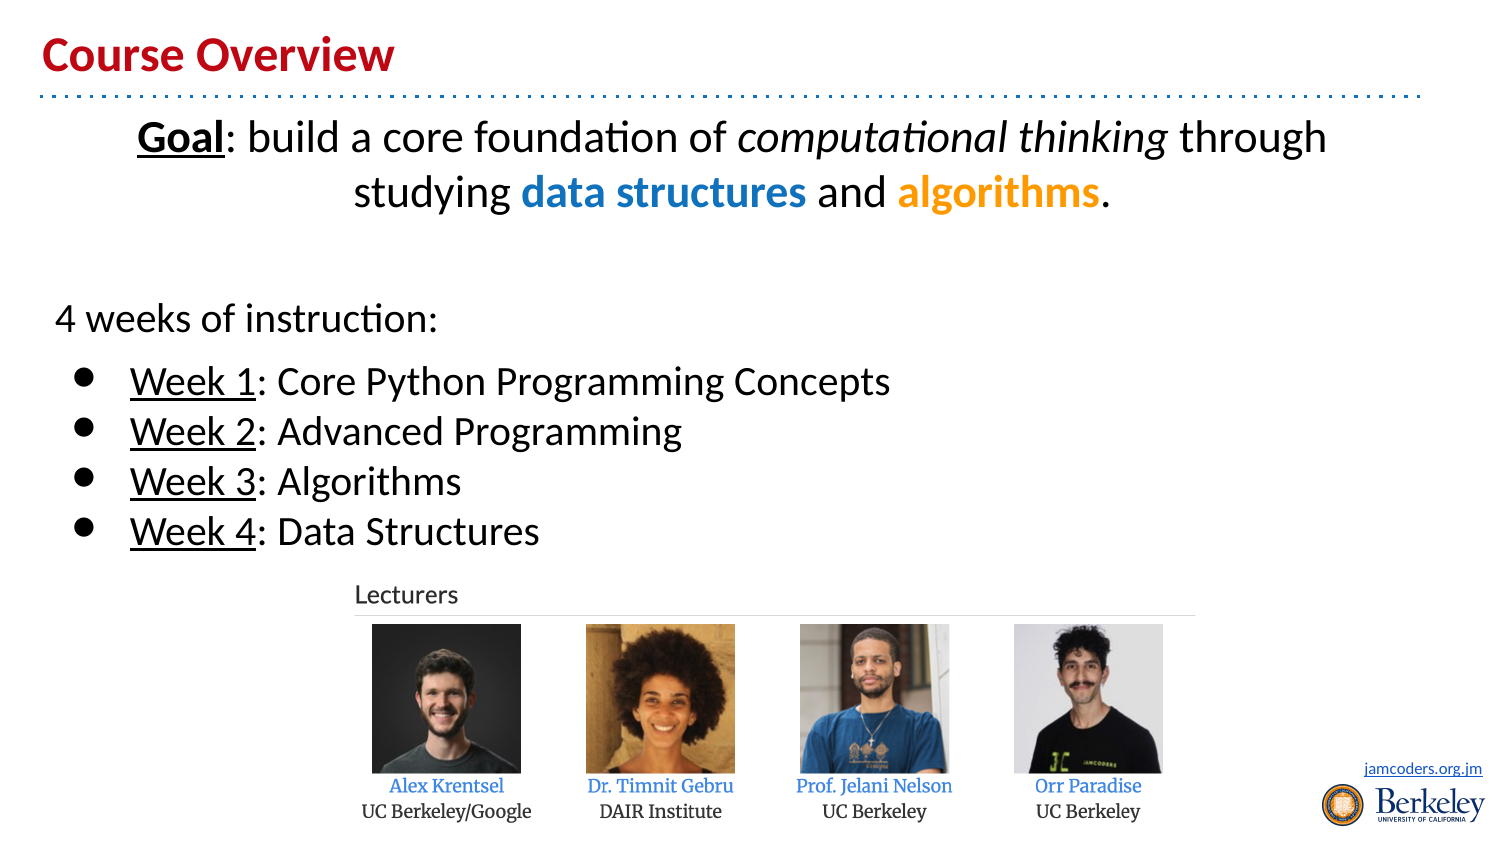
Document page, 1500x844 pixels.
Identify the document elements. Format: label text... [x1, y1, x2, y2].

picture [343, 568, 1199, 837]
title Course Overview [27, 15, 1378, 97]
list Goal: build a core foundation of computational thinking through studying data structures and algorithms. 4 weeks of instruction: Week 1: Core Python Programming Concepts Week 2: Advanced Programming Week 3: Algorithms Week 4: Data Structures [39, 91, 1425, 773]
picture [1321, 782, 1486, 827]
